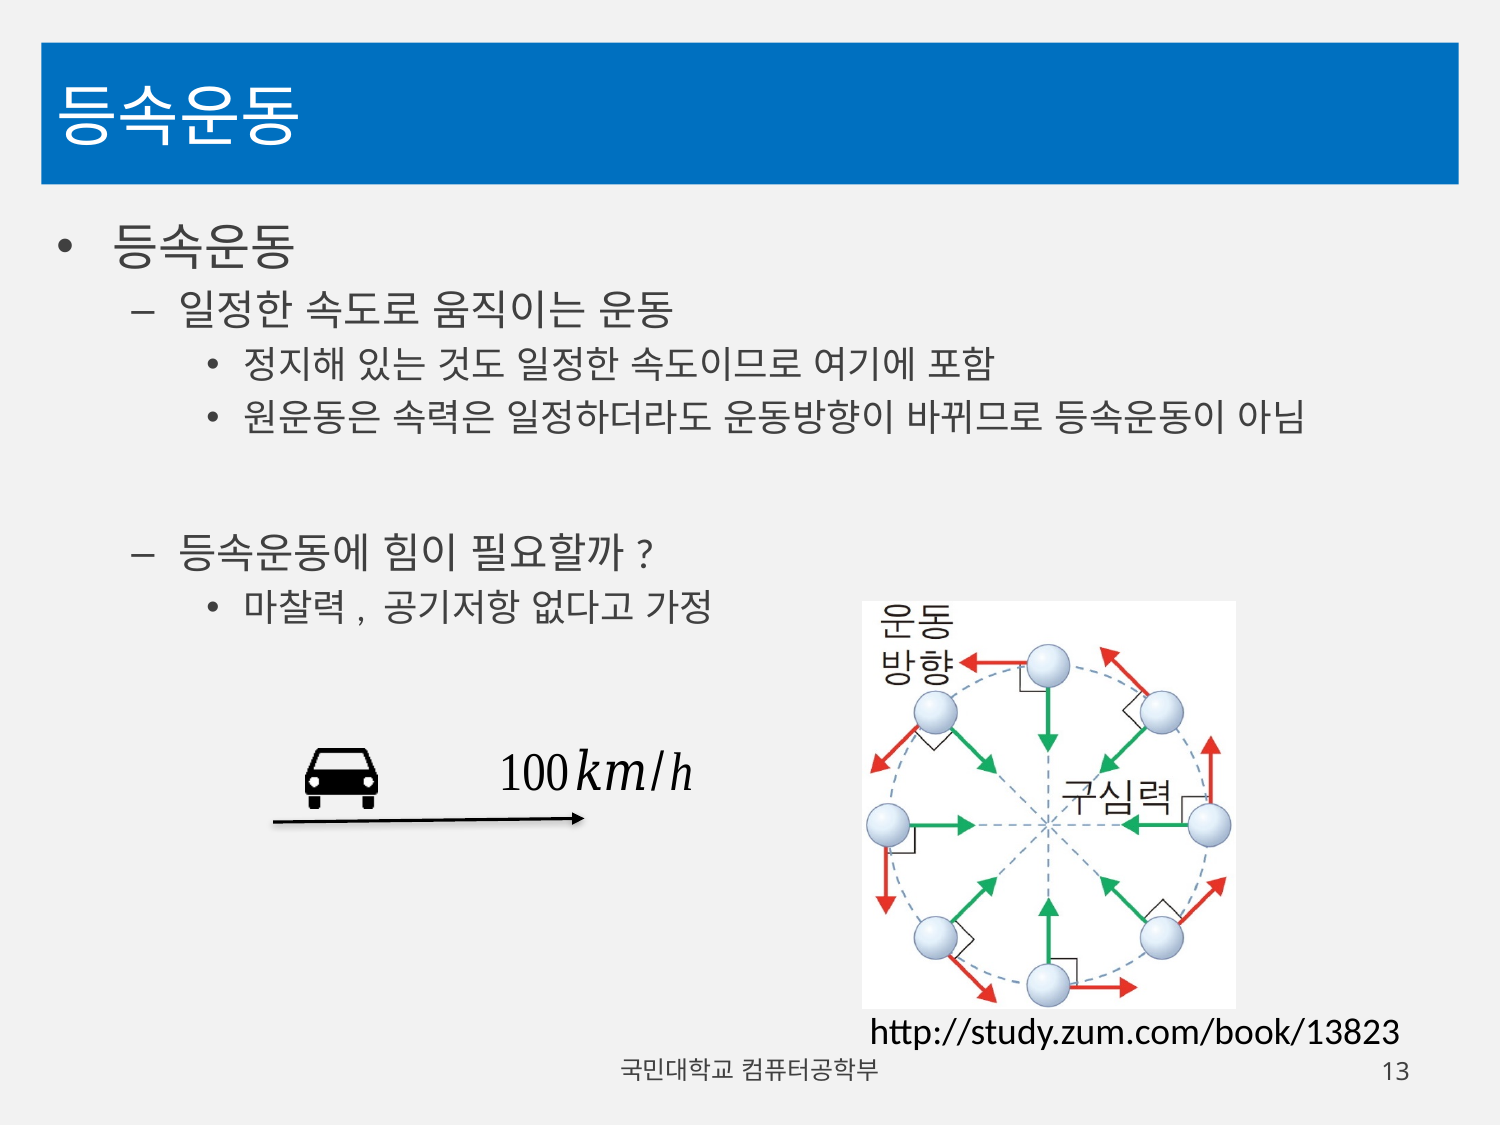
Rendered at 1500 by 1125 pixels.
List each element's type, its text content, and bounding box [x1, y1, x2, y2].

list 등속운동 일정한 속도로 움직이는 운동 정지해 있는 것도 일정한 속도이므로 여기에 포함 원운동은 속력은 일정하더라도 운동방향이 바뀌므로 등속운동이 아님 등속운동에 힘이 필요할까? 마찰력, 공기저항 없다고 가정 [41, 208, 1459, 1000]
title 등속운동 [41, 42, 1459, 185]
picture [305, 748, 378, 810]
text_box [272, 818, 585, 823]
footer 국민대학교 컴퓨터공학부 [466, 1042, 1034, 1103]
text_box http://study.zum.com/book/13823 [854, 1000, 1416, 1060]
picture [862, 601, 1236, 1009]
slide_number 13 [1074, 1042, 1425, 1103]
